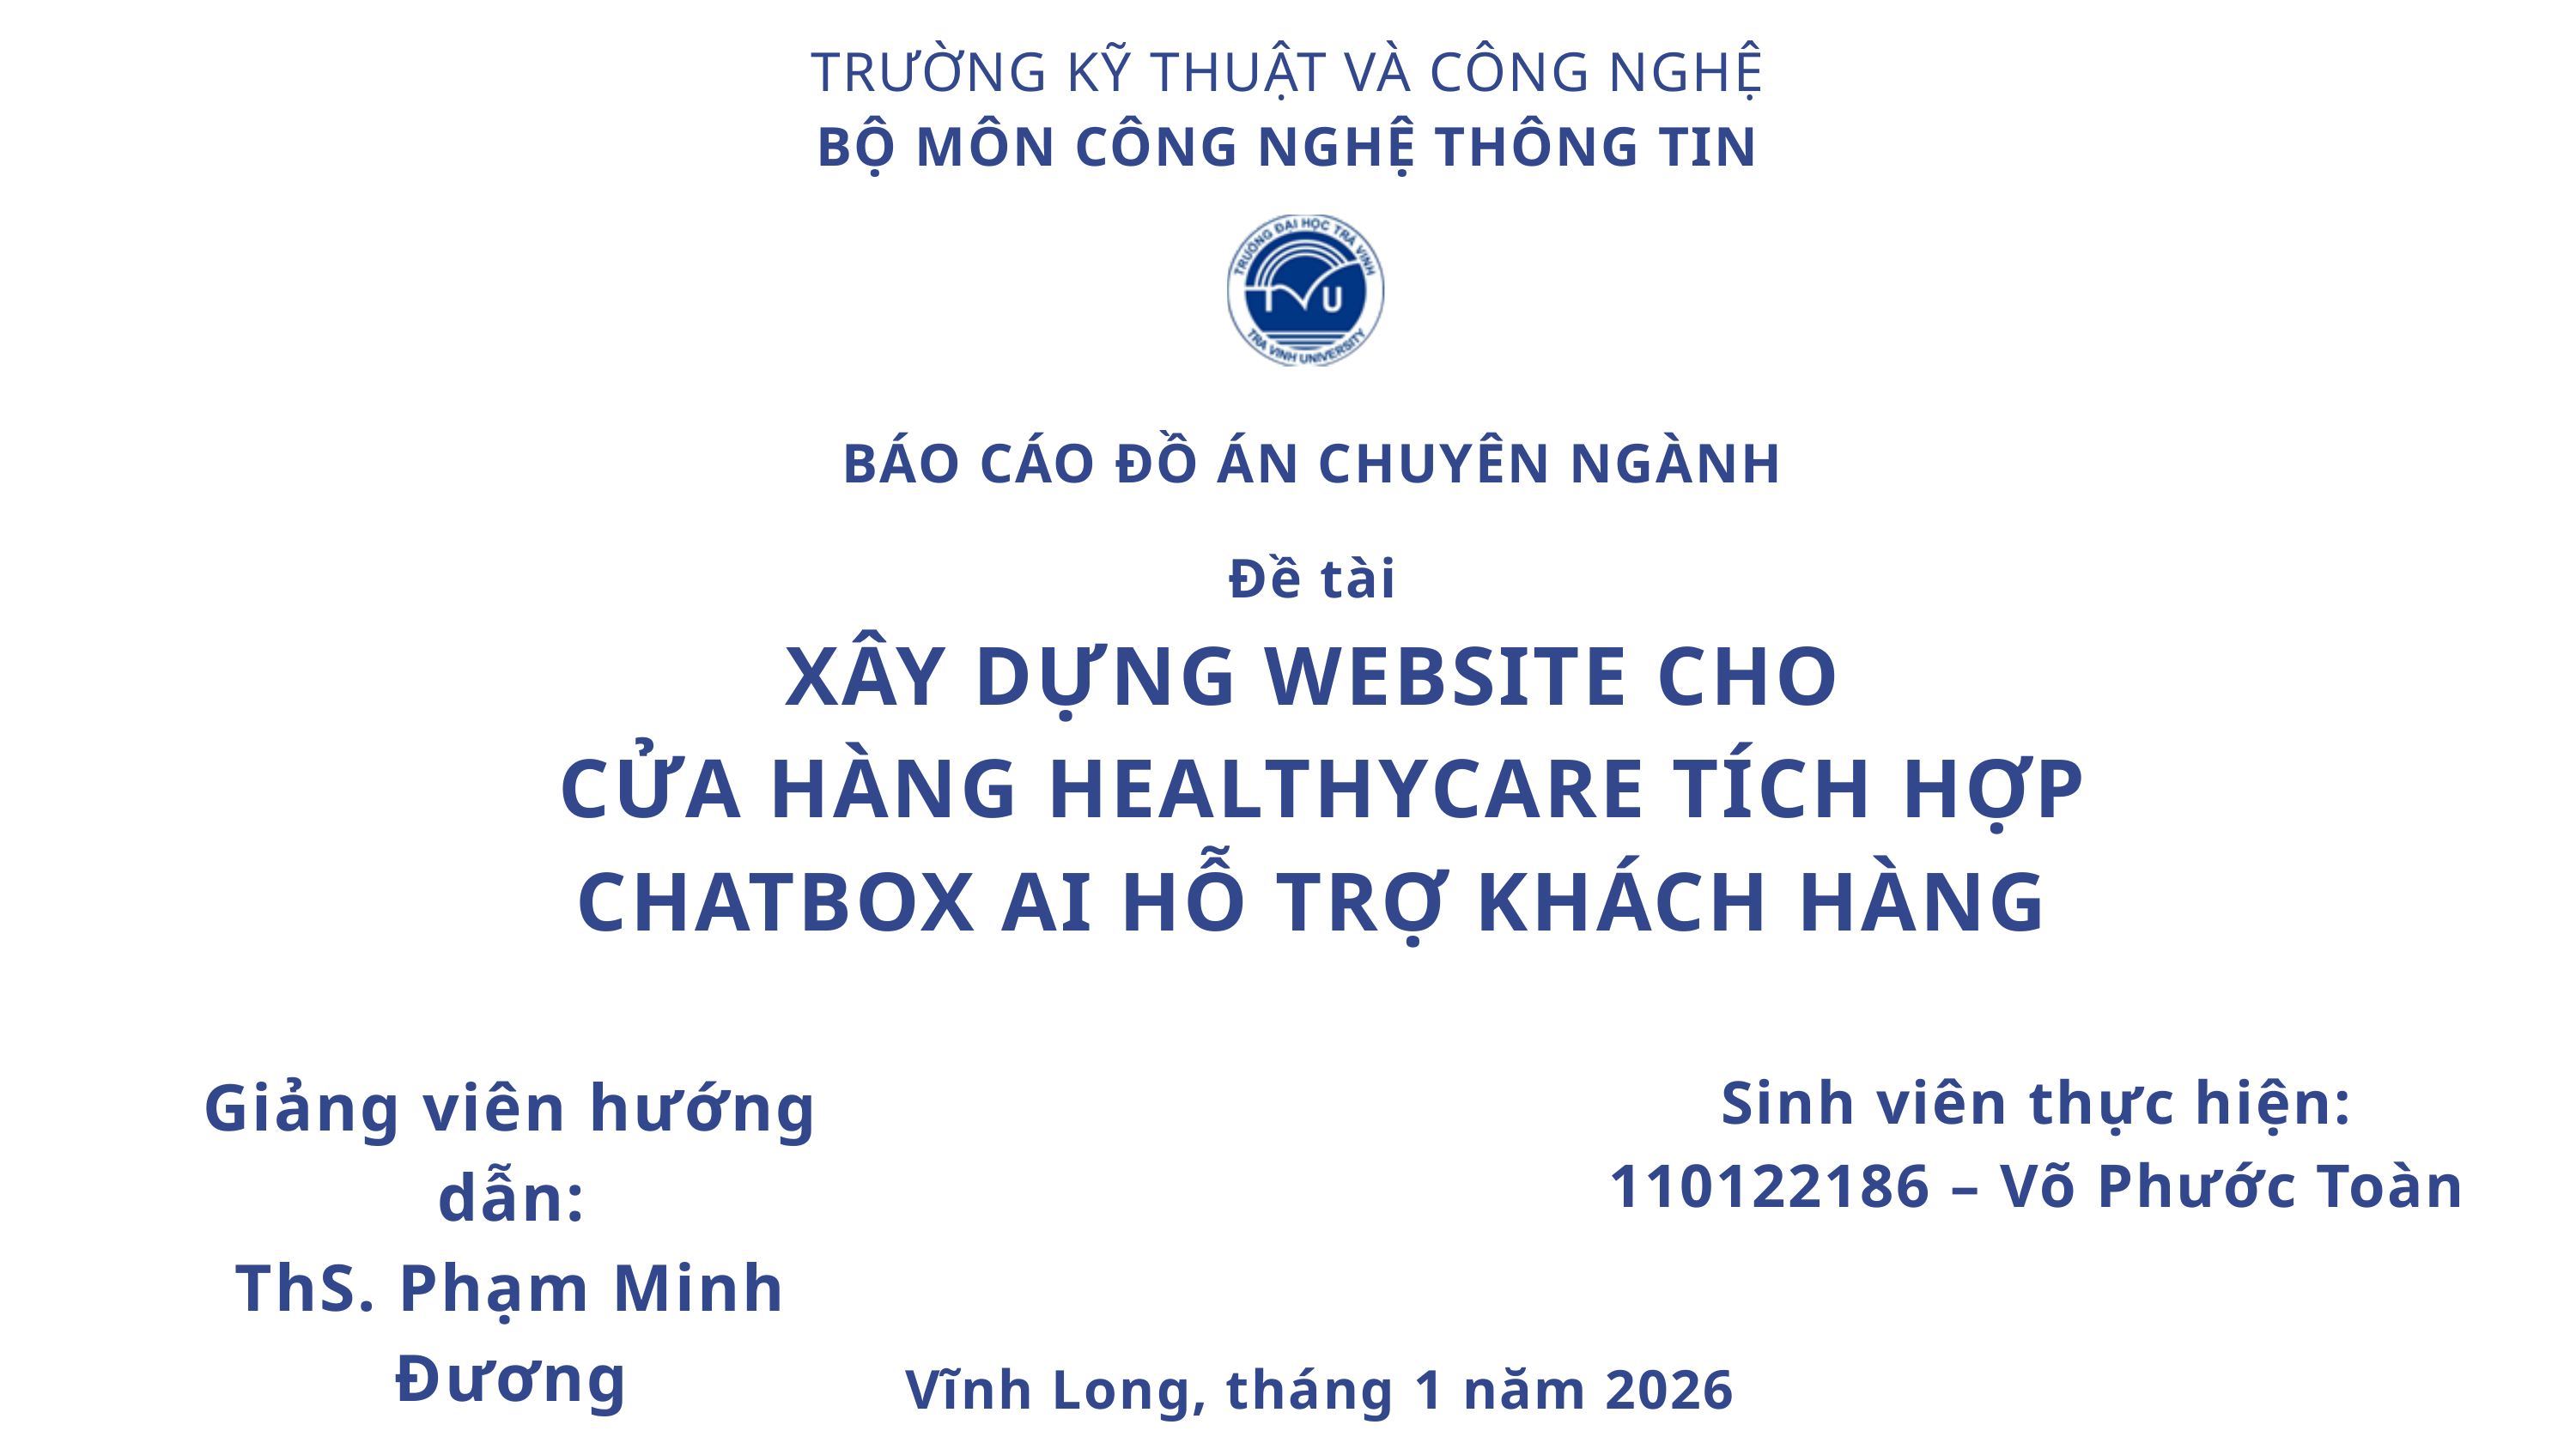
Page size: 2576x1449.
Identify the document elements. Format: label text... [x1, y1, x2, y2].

text_box [1227, 215, 1385, 367]
text_box Vĩnh Long, tháng 1 năm 2026 [901, 1344, 1739, 1421]
text_box Giảng viên hướng dẫn: ThS. Phạm Minh Đương [121, 1053, 902, 1415]
text_box BÁO CÁO ĐỒ ÁN CHUYÊN NGÀNH [821, 418, 1803, 494]
text_box Đề tài XÂY DỰNG WEBSITE CHO CỬA HÀNG HEALTHYCARE TÍCH HỢP CHATBOX AI HỖ TRỢ KHÁCH HÀNG [509, 533, 2116, 947]
text_box TRƯỜNG KỸ THUẬT VÀ CÔNG NGHỆ BỘ MÔN CÔNG NGHỆ THÔNG TIN [465, 27, 2111, 252]
text_box Sinh viên thực hiện: 110122186 – Võ Phước Toàn [1540, 1053, 2533, 1219]
